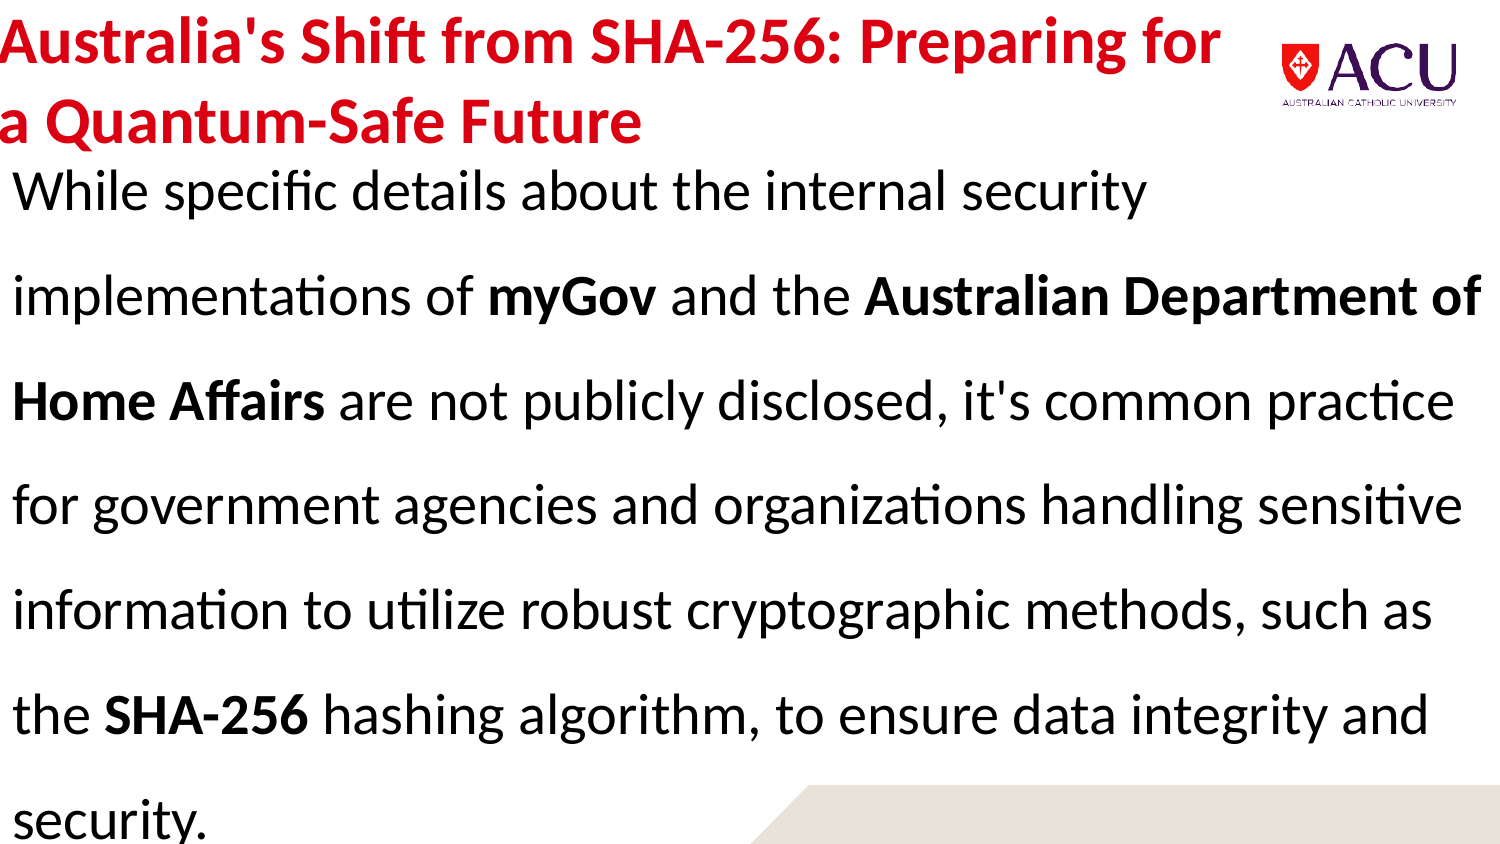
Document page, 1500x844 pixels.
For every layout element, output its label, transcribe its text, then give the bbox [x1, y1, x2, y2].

text_box While specific details about the internal security implementations of myGov and the Australian Department of Home Affairs are not publicly disclosed, it's common practice for government agencies and organizations handling sensitive information to utilize robust cryptographic methods, such as the SHA-256 hashing algorithm, to ensure data integrity and security. [0, 109, 1500, 844]
title Australia's Shift from SHA-256: Preparing for a Quantum-Safe Future [0, 0, 1271, 109]
picture [1282, 43, 1456, 106]
